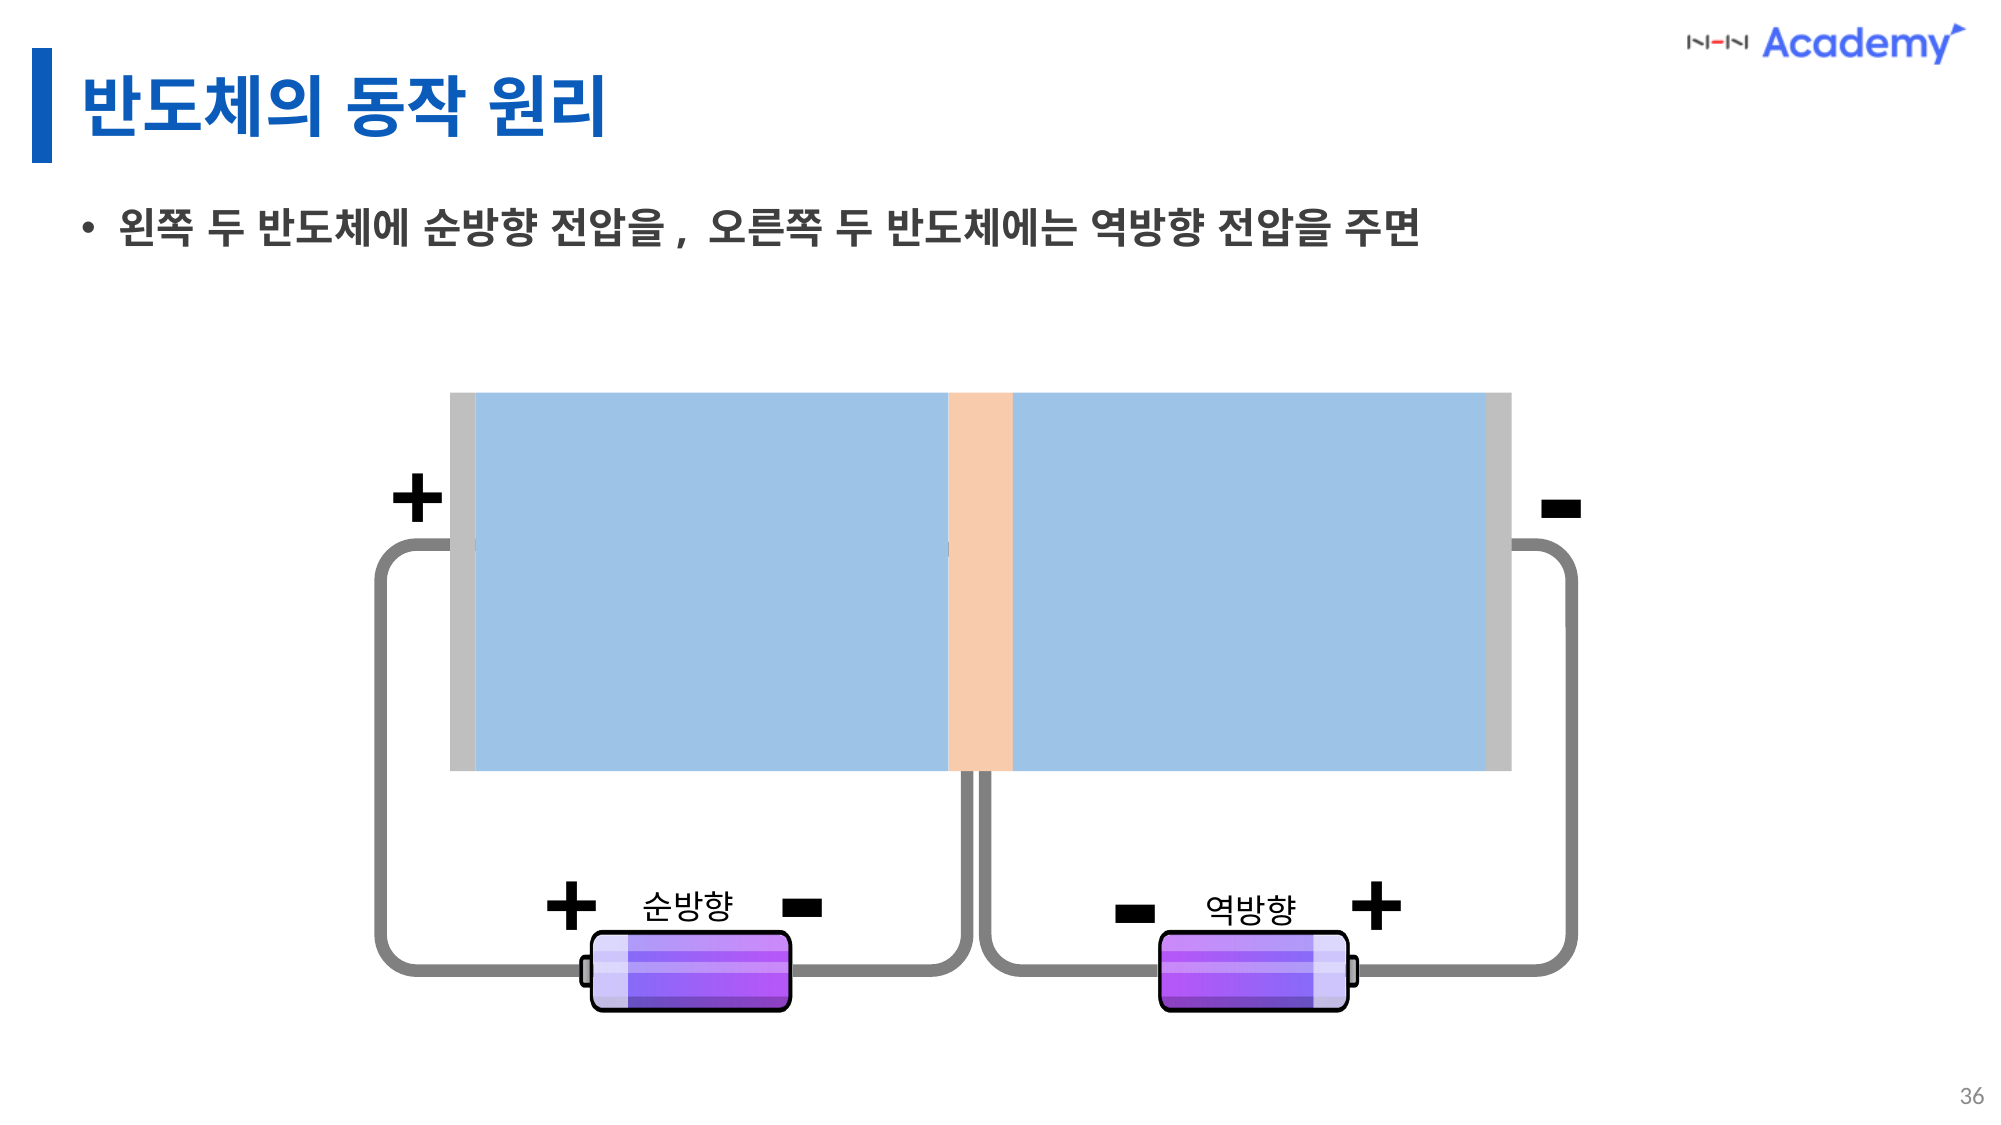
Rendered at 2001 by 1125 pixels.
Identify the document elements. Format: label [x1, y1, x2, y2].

list [66, 187, 1934, 1076]
text_box [528, 834, 616, 969]
slide_number [1933, 1065, 2000, 1125]
text_box [1190, 882, 1312, 924]
text_box [1096, 796, 1175, 992]
text_box [1522, 392, 1601, 588]
text_box [1333, 834, 1421, 969]
text_box [374, 392, 1513, 772]
picture [1682, 19, 1991, 69]
title [66, 49, 1934, 162]
picture [1156, 924, 1362, 1018]
text_box [763, 791, 842, 987]
text_box [627, 879, 750, 924]
picture [576, 924, 794, 1018]
